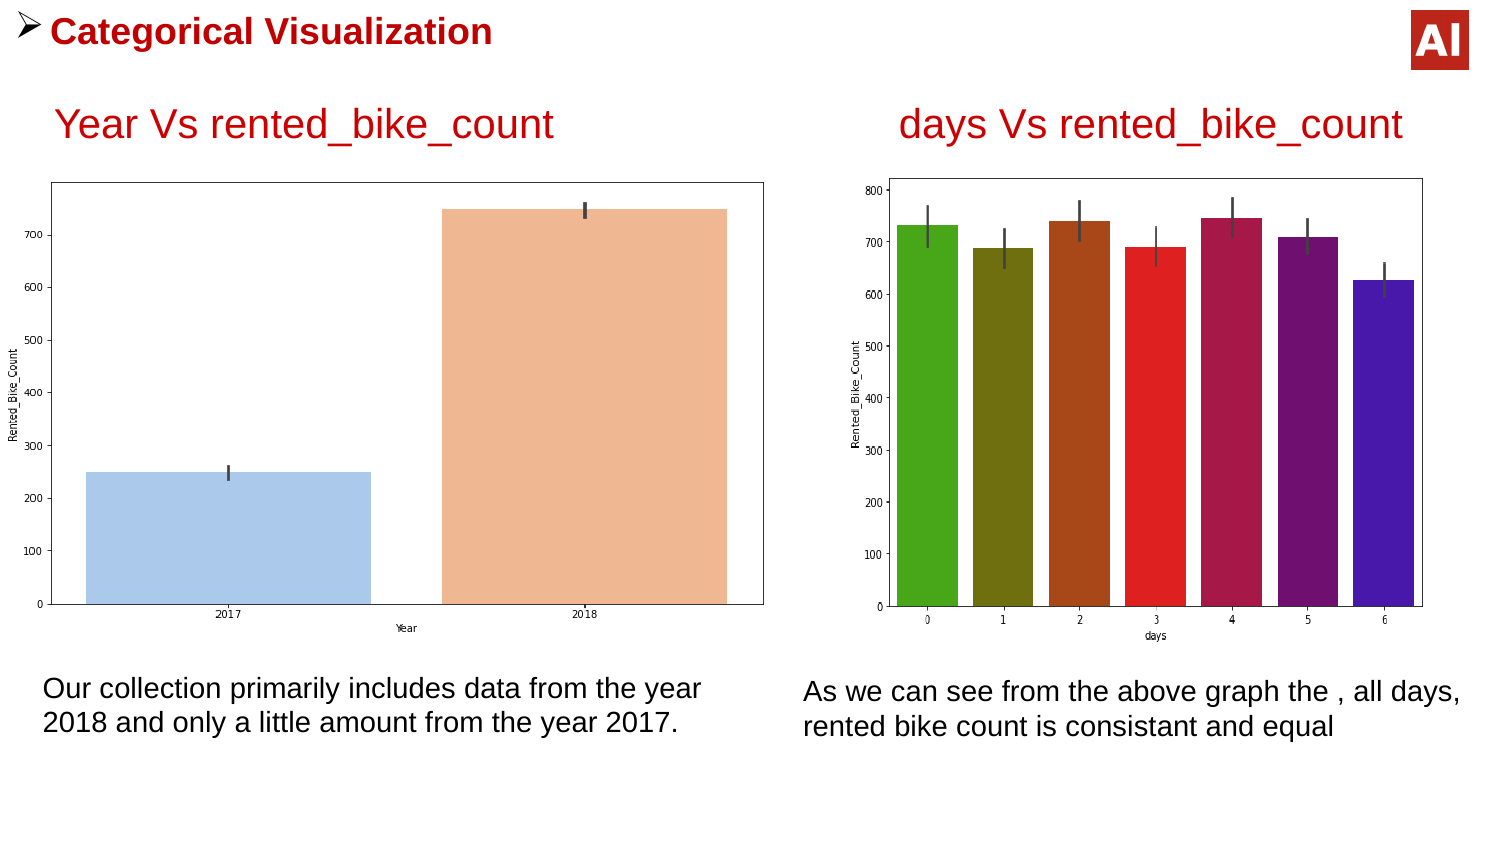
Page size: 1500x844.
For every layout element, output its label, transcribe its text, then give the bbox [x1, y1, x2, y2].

text_box Categorical Visualization [0, 0, 672, 60]
picture [1411, 10, 1469, 70]
title Year Vs rented_bike_count days Vs rented_bike_count [38, 81, 1437, 176]
text_box Our collection primarily includes data from the year 2018 and only a little amount from the year 2017. [27, 661, 778, 747]
picture [0, 175, 770, 641]
text_box As we can see from the above graph the , all days, rented bike count is consistant and equal [788, 664, 1478, 750]
picture [843, 172, 1428, 650]
